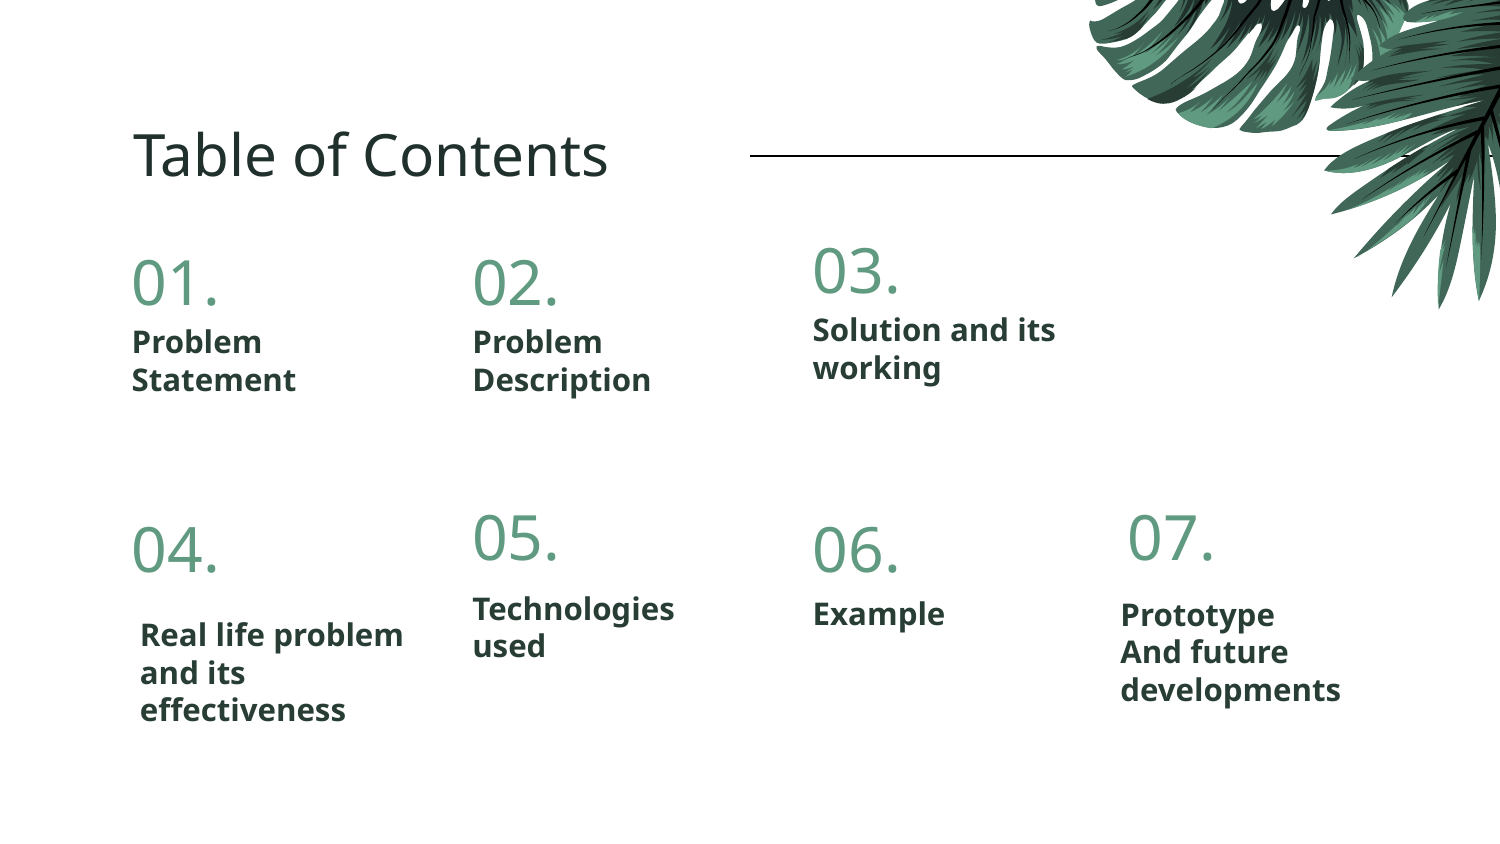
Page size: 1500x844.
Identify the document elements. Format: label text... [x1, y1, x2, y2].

title 01. [116, 243, 337, 334]
subtitle Problem Statement [116, 321, 358, 398]
title 03. [797, 231, 1018, 322]
title 06. [797, 509, 1018, 574]
subtitle Example [797, 574, 1039, 651]
title 04. [116, 509, 337, 600]
subtitle Technologies used [457, 587, 712, 665]
subtitle Problem Description [457, 321, 766, 398]
text_box Prototype And future developments [1105, 587, 1461, 715]
title Table of Contents [118, 103, 725, 193]
title 05. [457, 498, 678, 588]
text_box 07. [1113, 498, 1333, 587]
title 02. [457, 243, 678, 334]
subtitle Solution and its working [797, 309, 1106, 387]
subtitle Real life problem and its effectiveness [124, 652, 422, 729]
